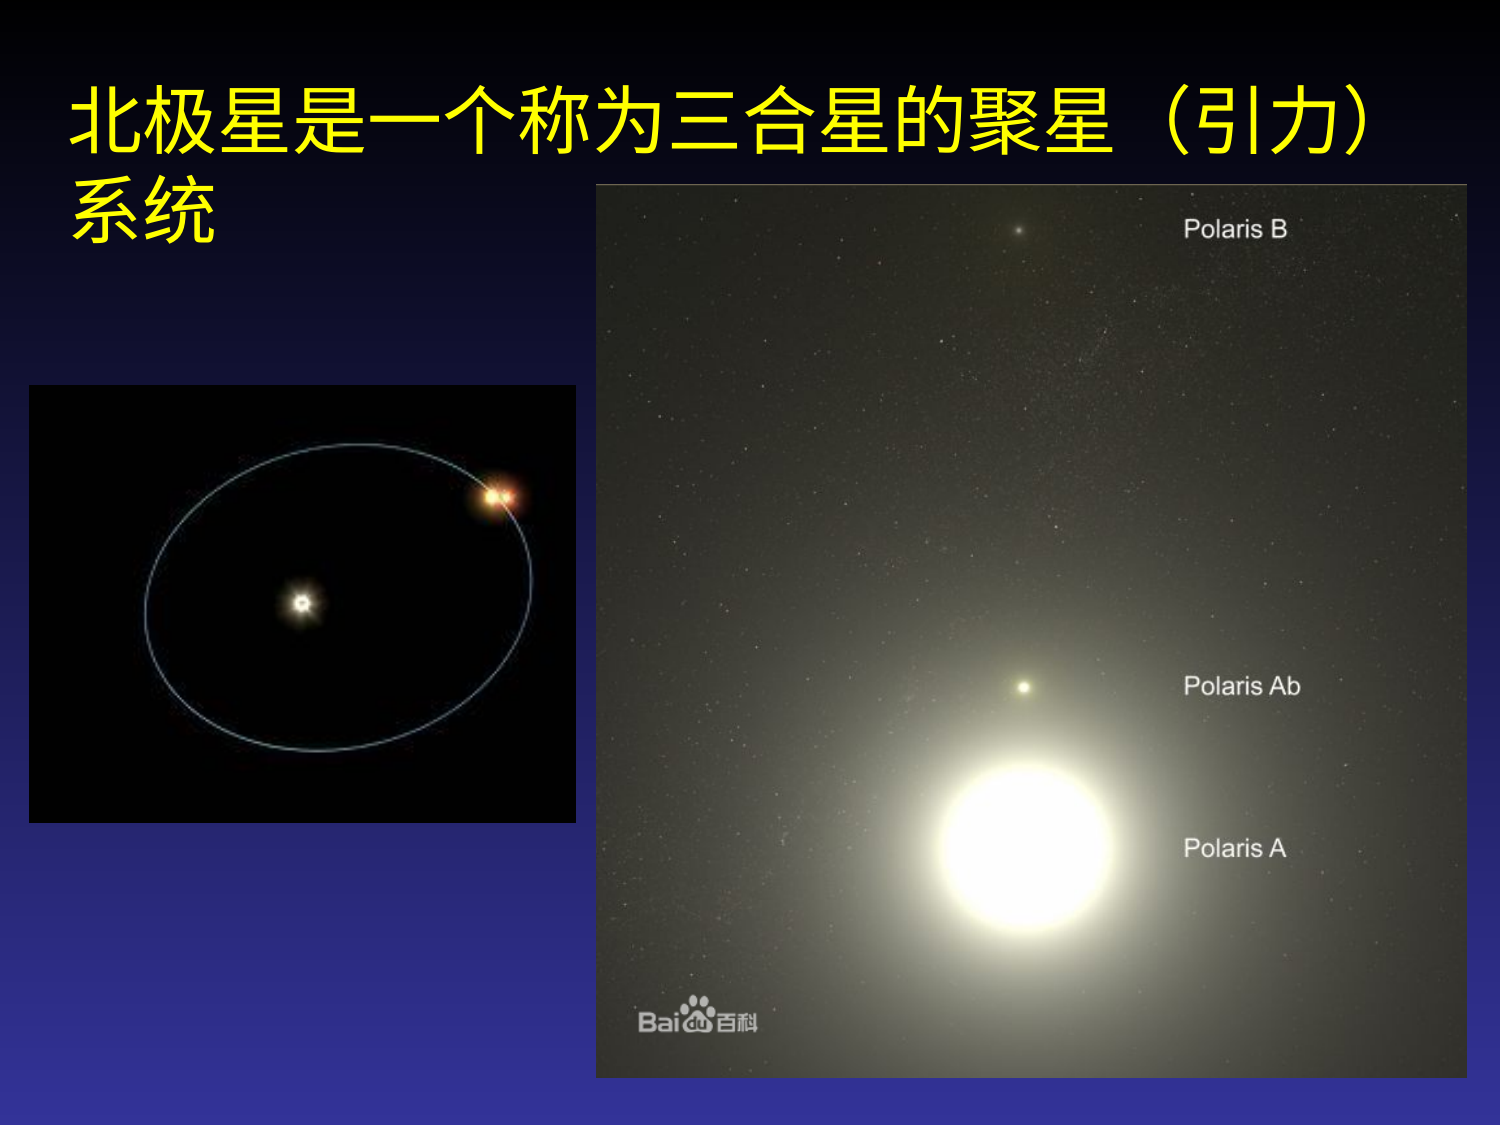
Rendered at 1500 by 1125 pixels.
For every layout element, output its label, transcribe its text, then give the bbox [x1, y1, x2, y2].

picture [29, 385, 576, 823]
picture [596, 184, 1467, 1078]
text_box 北极星是一个称为三合星的聚星（引力）系统 [53, 66, 1467, 262]
